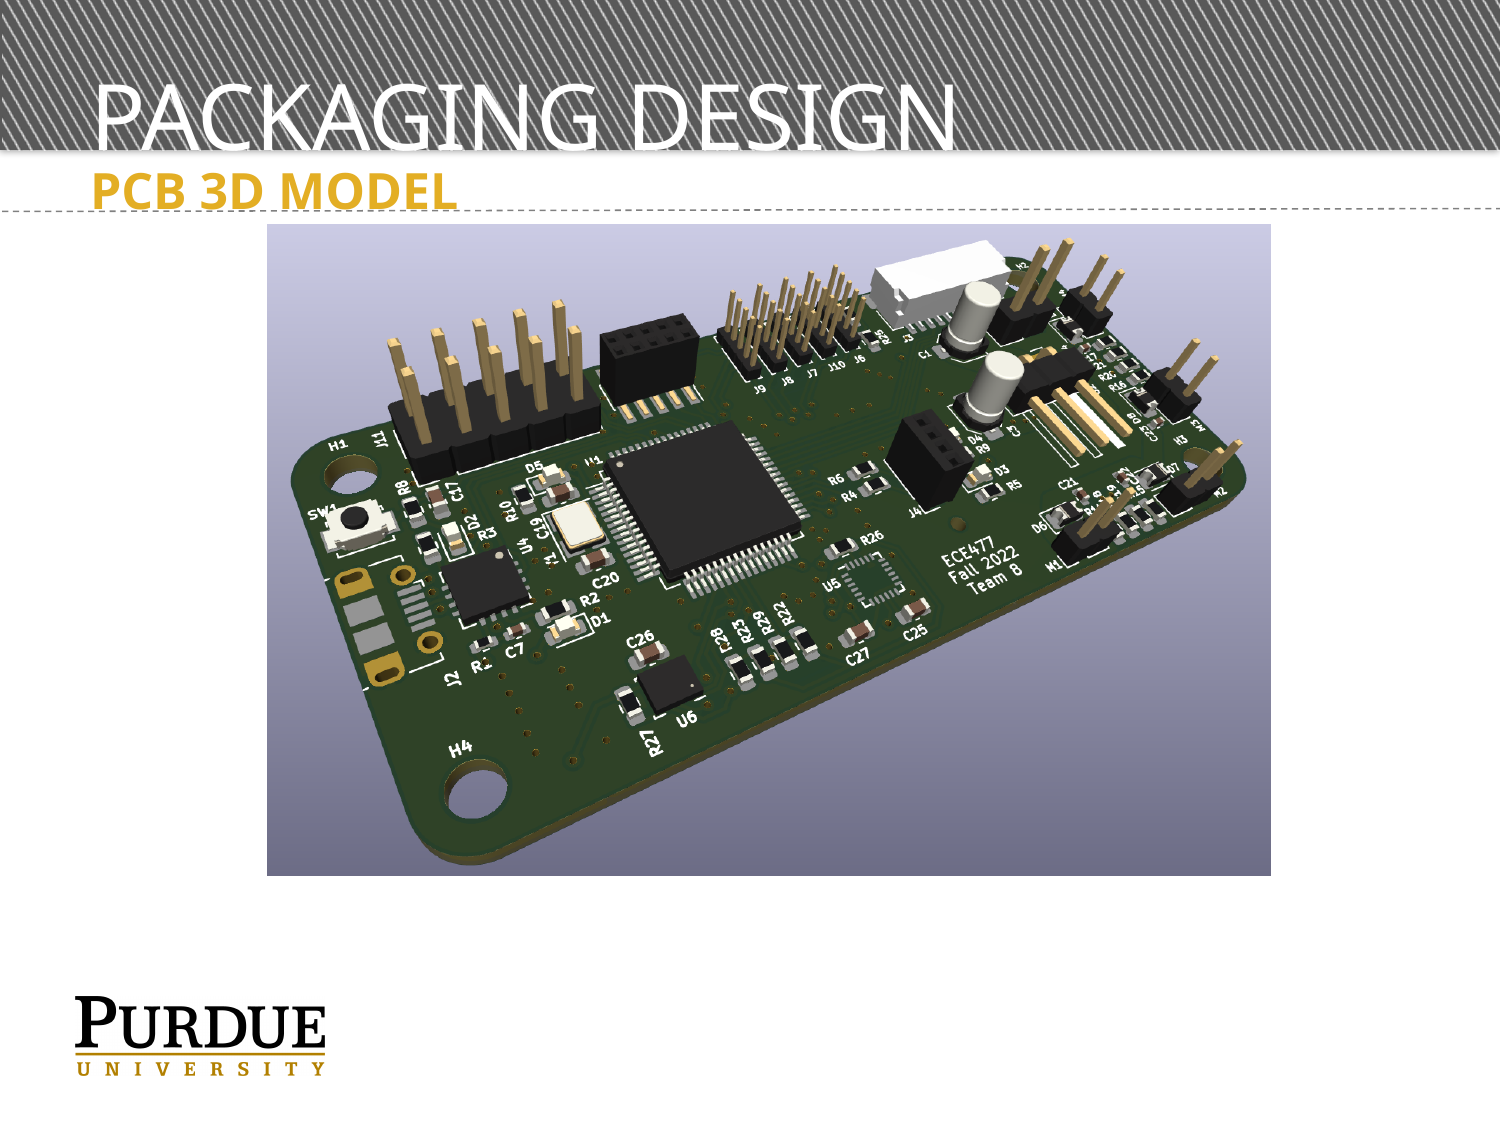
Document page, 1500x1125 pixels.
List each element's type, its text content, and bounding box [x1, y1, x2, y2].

list PCB 3D Model [75, 151, 1425, 225]
title Packaging Design [75, 51, 1427, 175]
picture [267, 224, 1272, 878]
picture [75, 996, 325, 1076]
